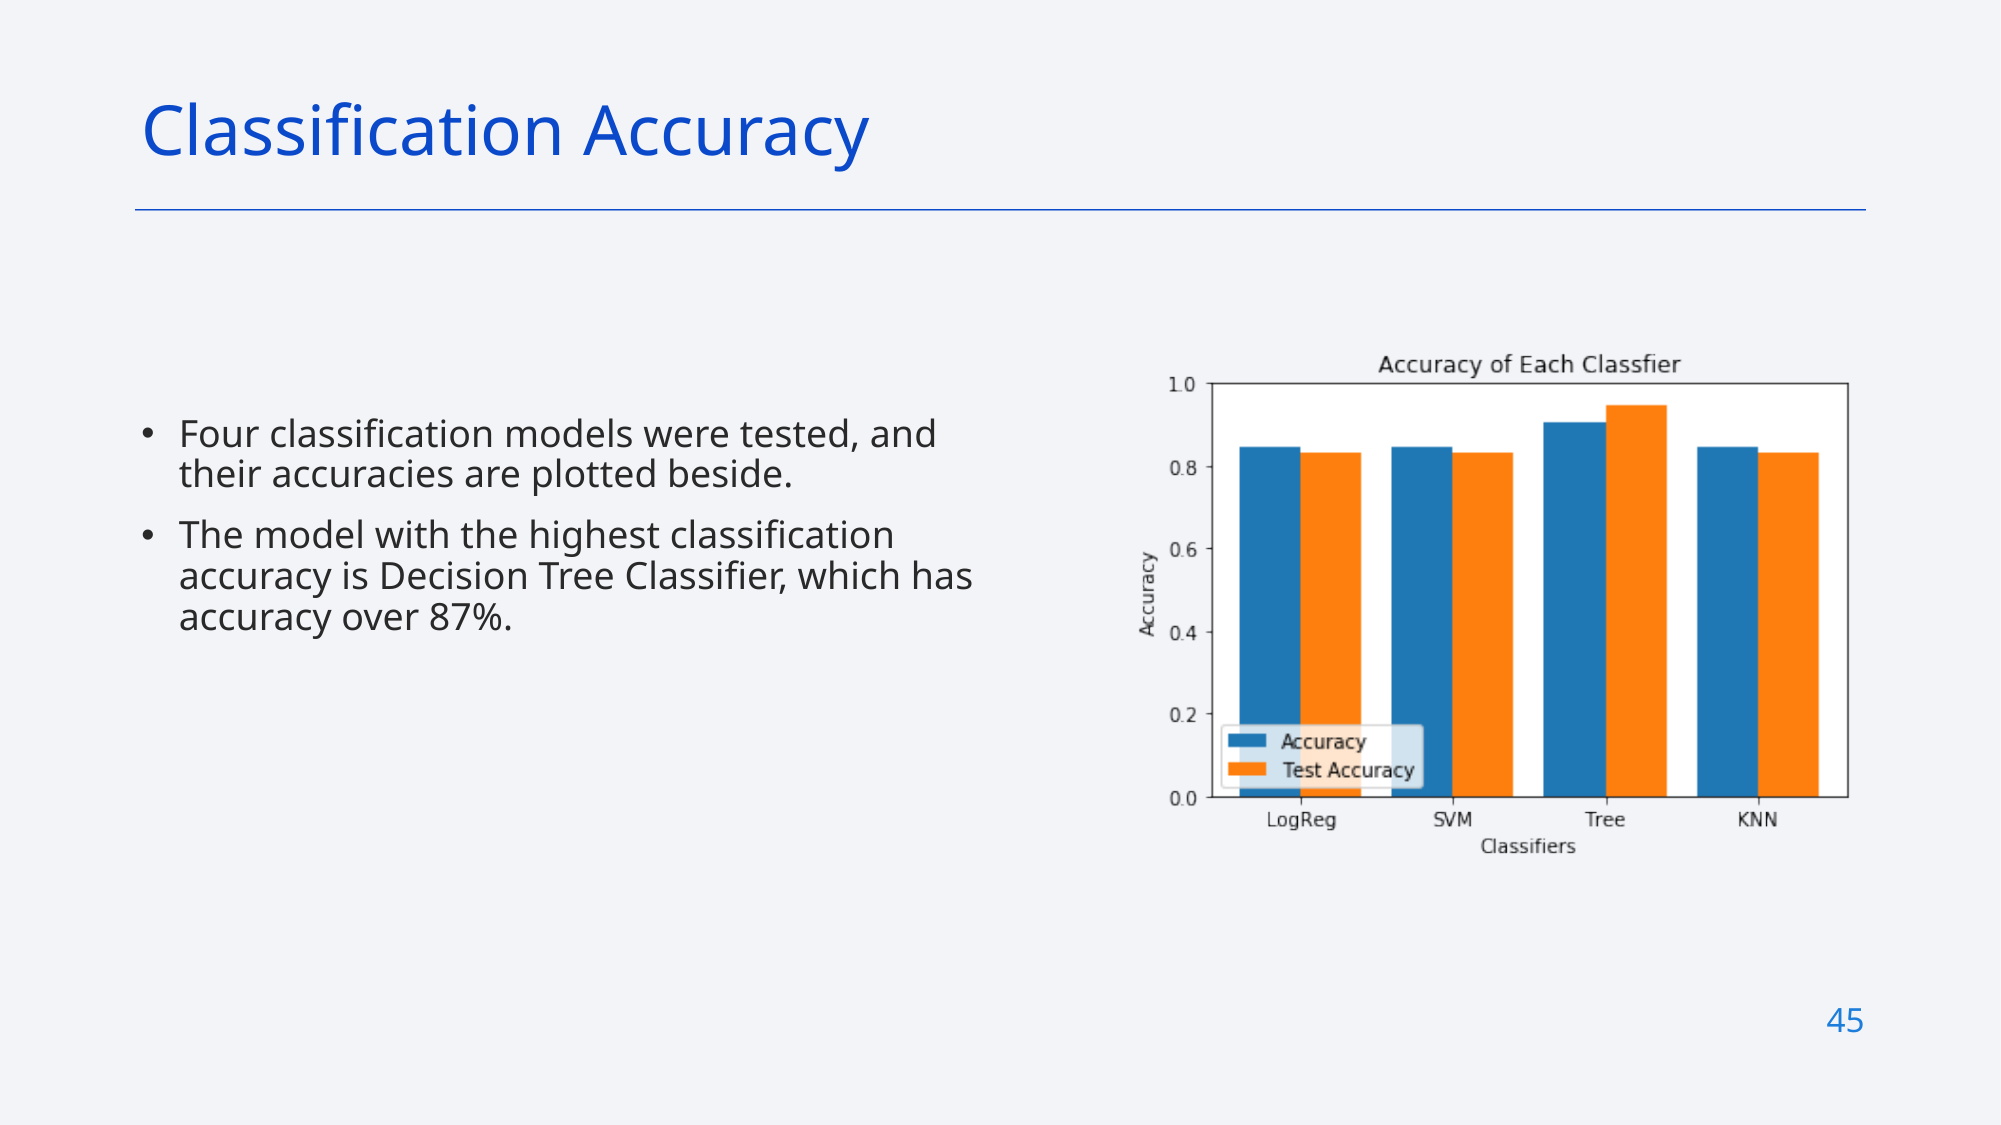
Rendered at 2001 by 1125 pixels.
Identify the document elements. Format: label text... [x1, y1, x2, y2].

slide_number 45 [1429, 988, 1880, 1055]
list Four classification models were tested, and their accuracies are plotted beside. The model with the highest classification accuracy is Decision Tree Classifier, which has accuracy over 87%. [126, 341, 1000, 967]
text_box Classification Accuracy [126, 88, 1852, 179]
picture [0, 0, 2001, 1125]
